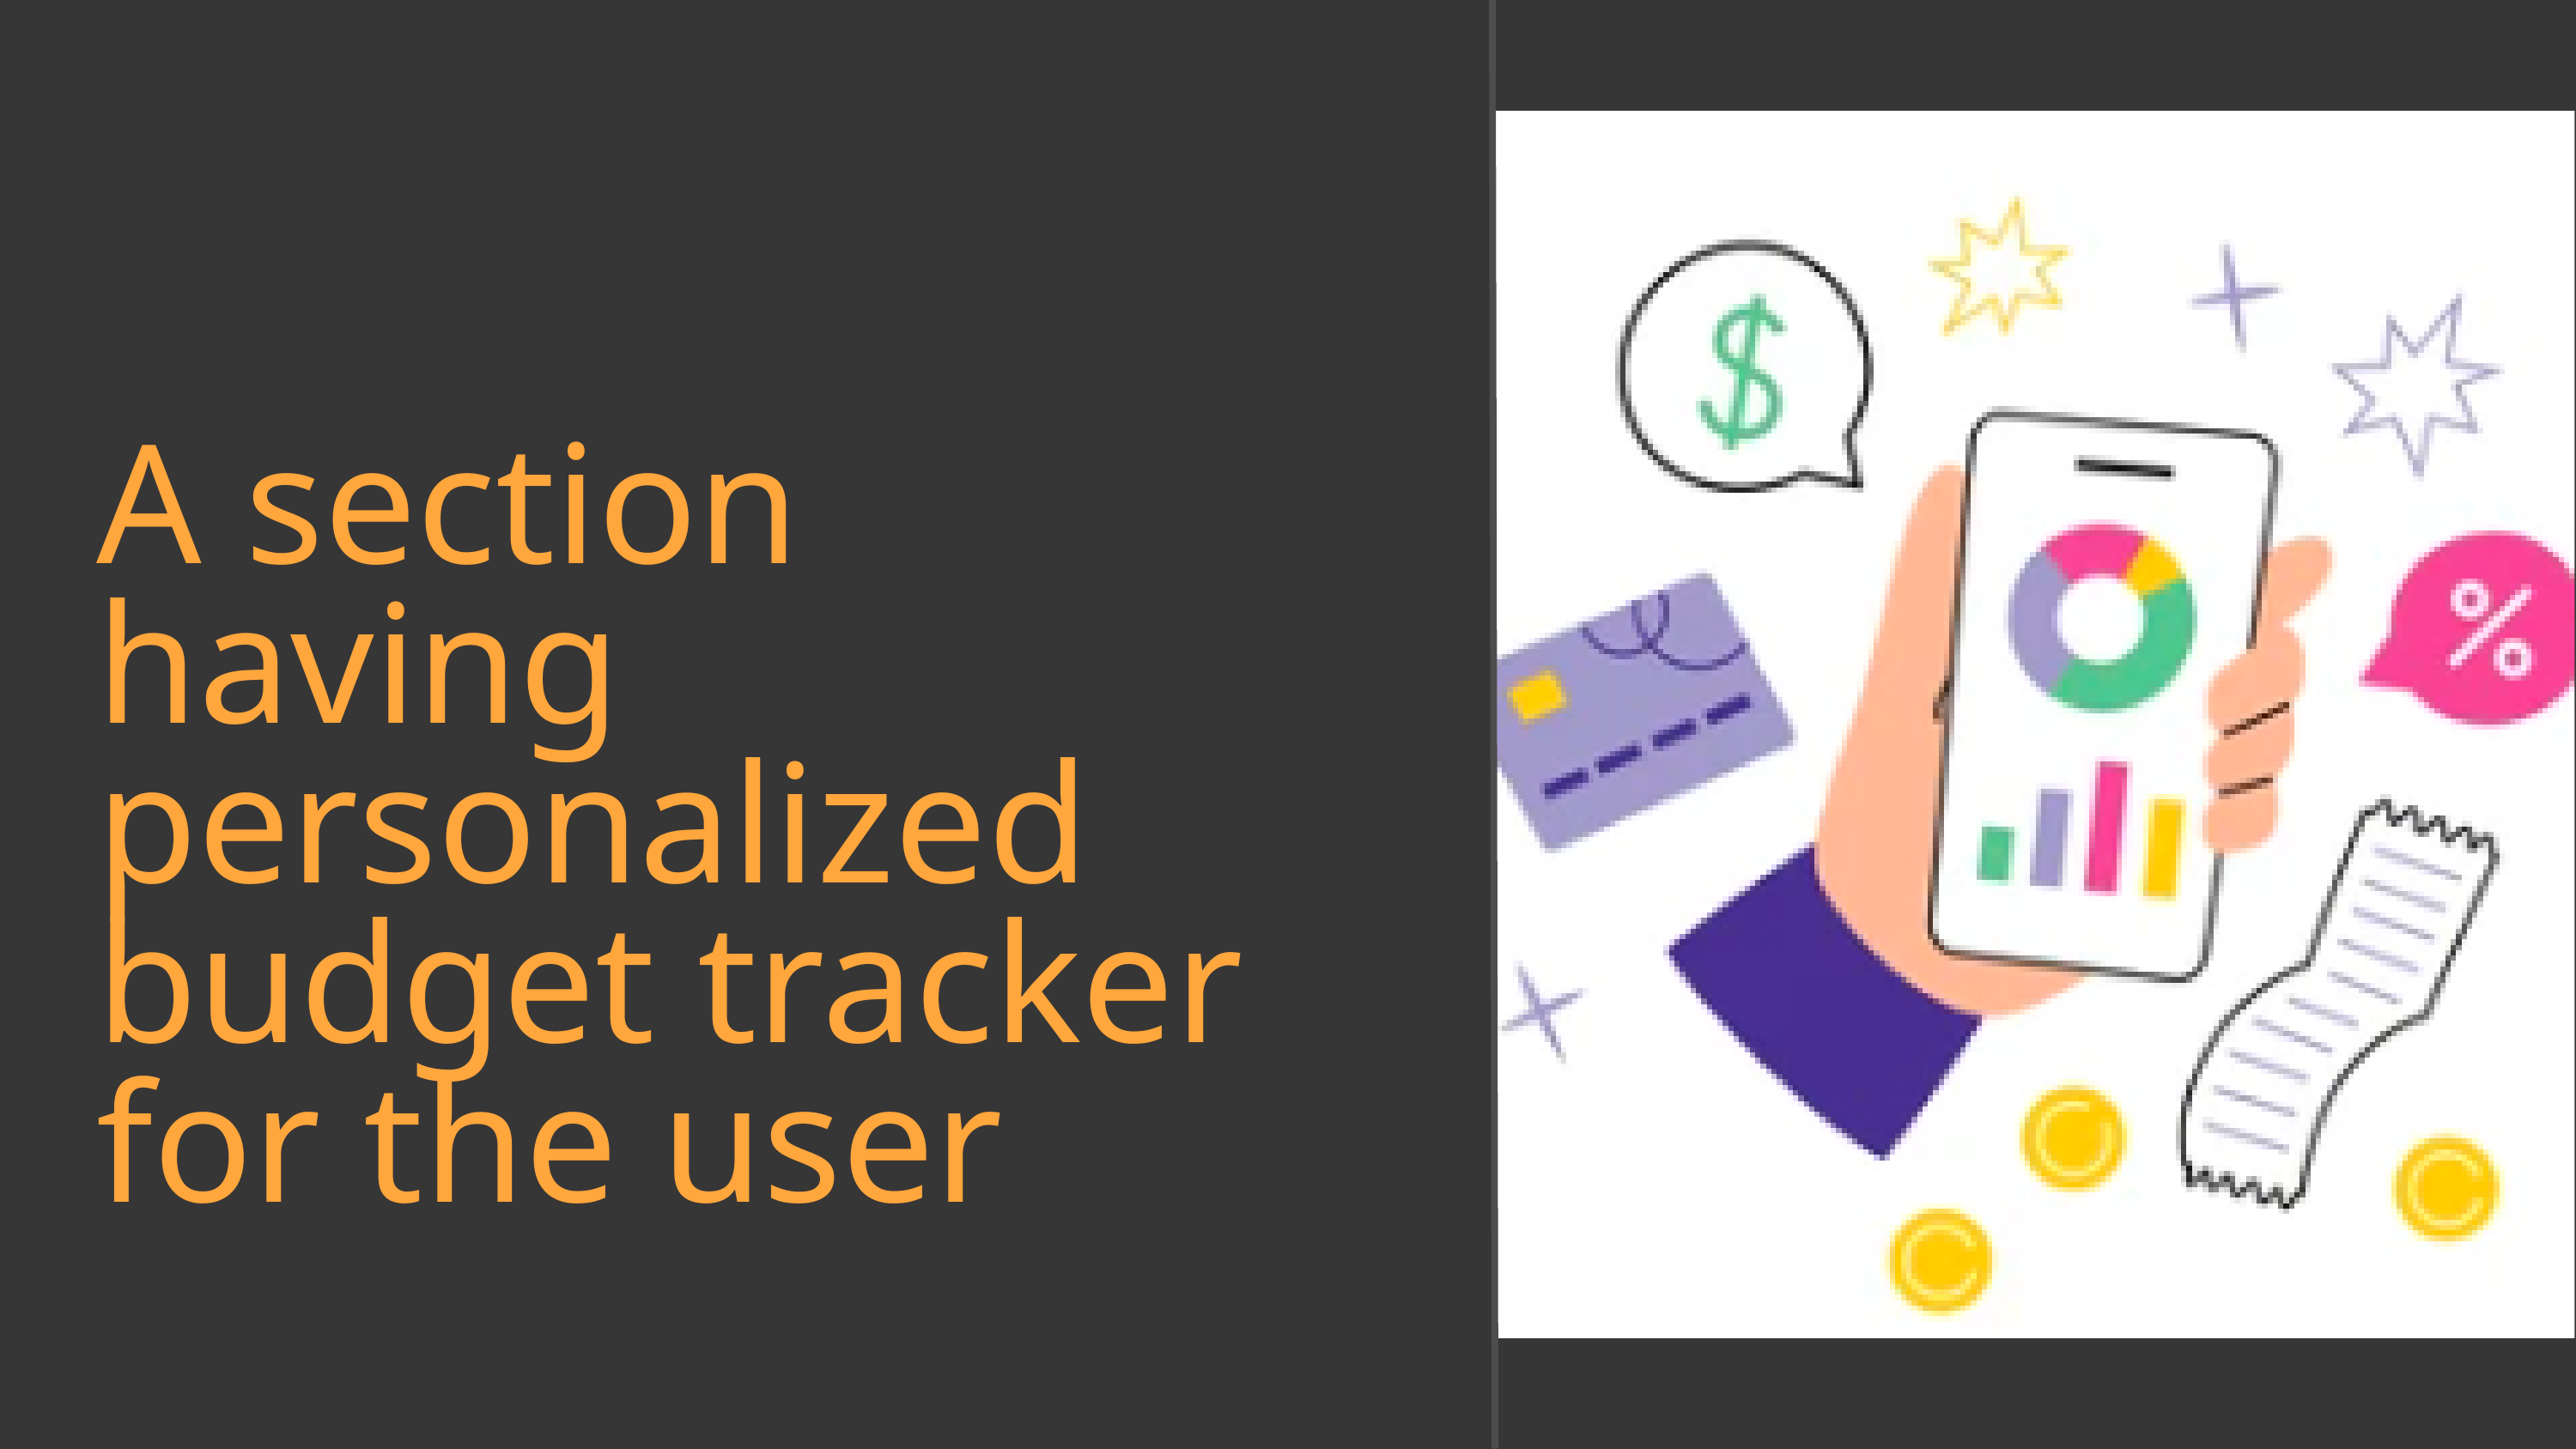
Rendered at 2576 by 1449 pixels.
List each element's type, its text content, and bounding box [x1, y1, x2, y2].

text_box A section having personalized budget tracker for the user [96, 436, 1322, 1236]
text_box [1492, 110, 2575, 1338]
